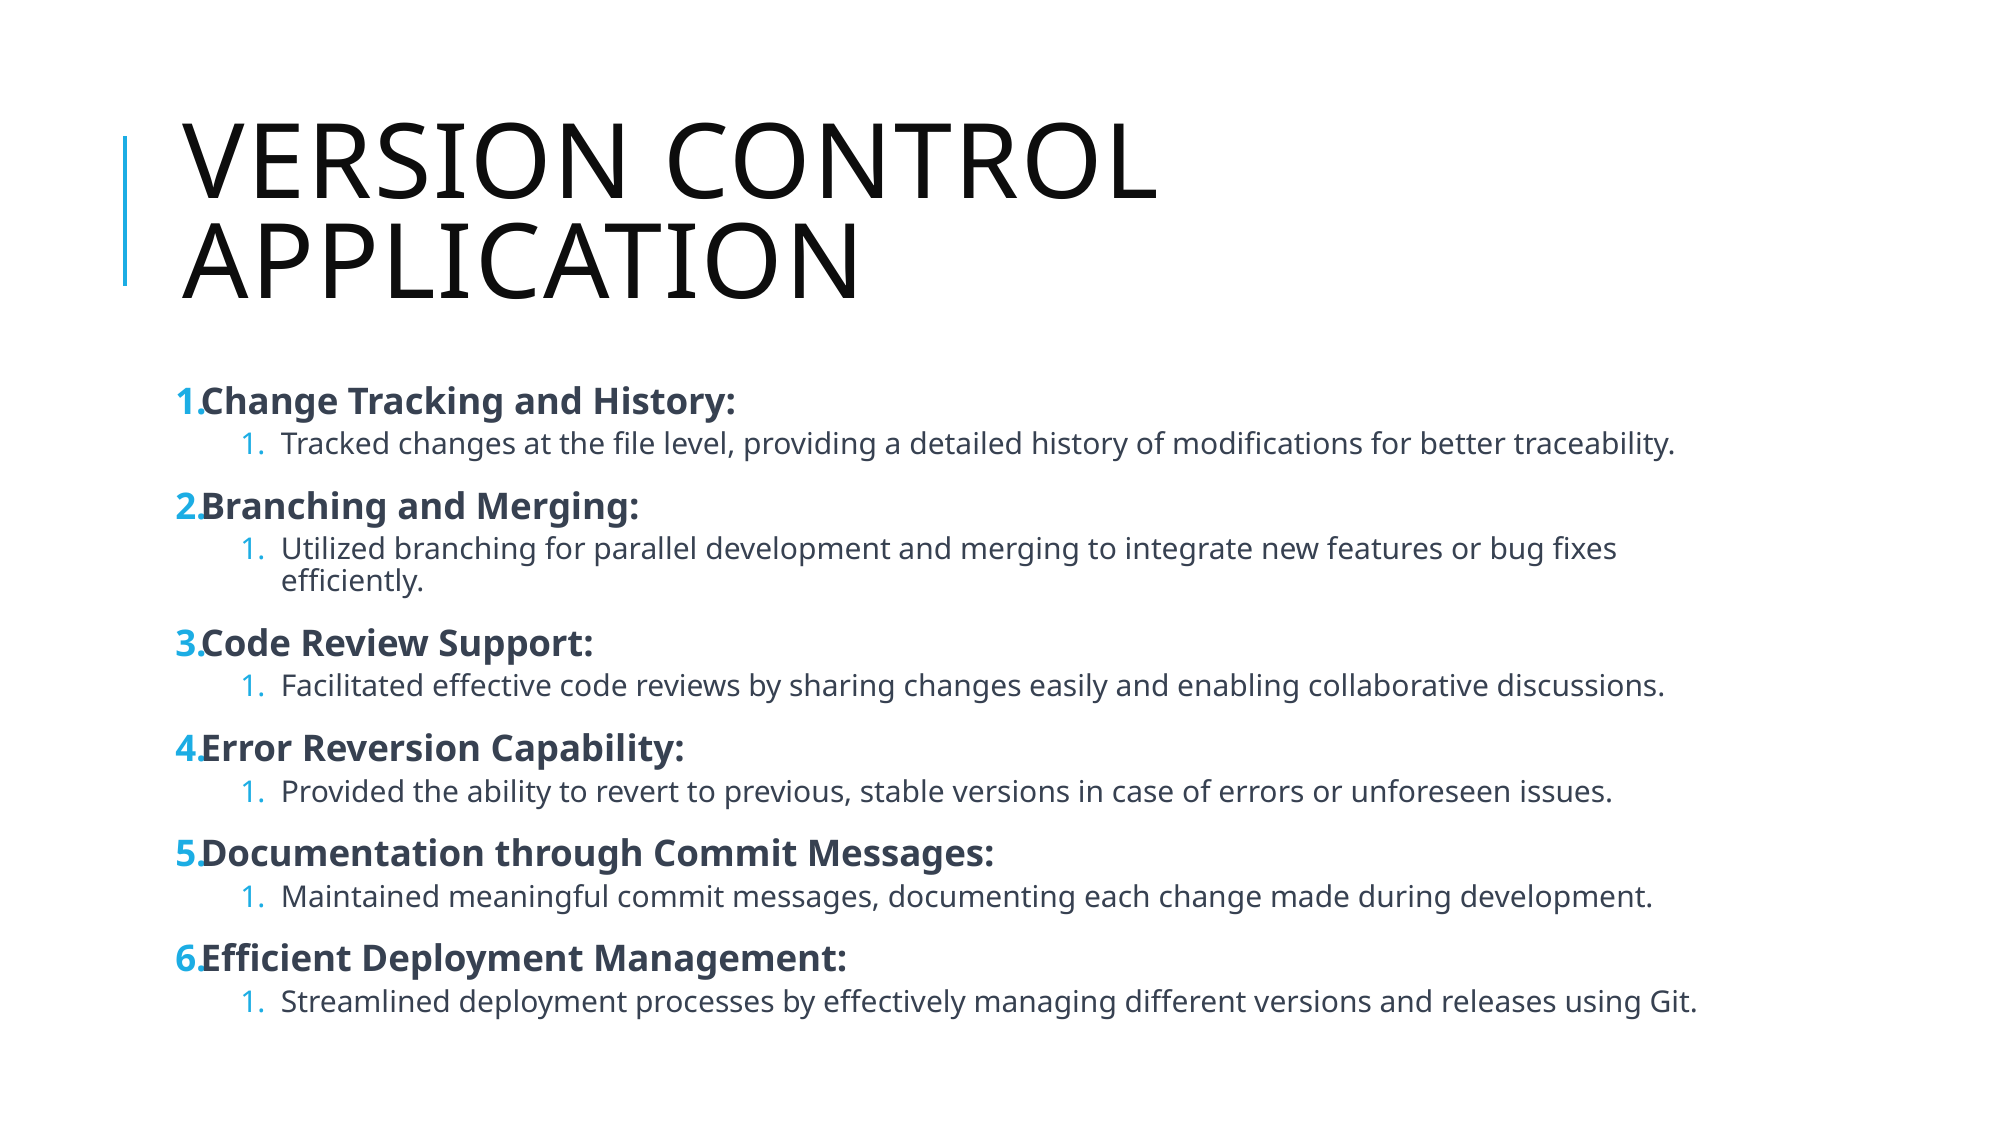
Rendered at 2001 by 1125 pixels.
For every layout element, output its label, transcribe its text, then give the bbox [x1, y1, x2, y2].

list Change Tracking and History: Tracked changes at the file level, providing a detailed history of modifications for better traceability. Branching and Merging: Utilized branching for parallel development and merging to integrate new features or bug fixes efficiently. Code Review Support: Facilitated effective code reviews by sharing changes easily and enabling collaborative discussions. Error Reversion Capability: Provided the ability to revert to previous, stable versions in case of errors or unforeseen issues. Documentation through Commit Messages: Maintained meaningful commit messages, documenting each change made during development. Efficient Deployment Management: Streamlined deployment processes by effectively managing different versions and releases using Git. [168, 375, 1763, 1035]
title Version control application [168, 96, 1763, 342]
